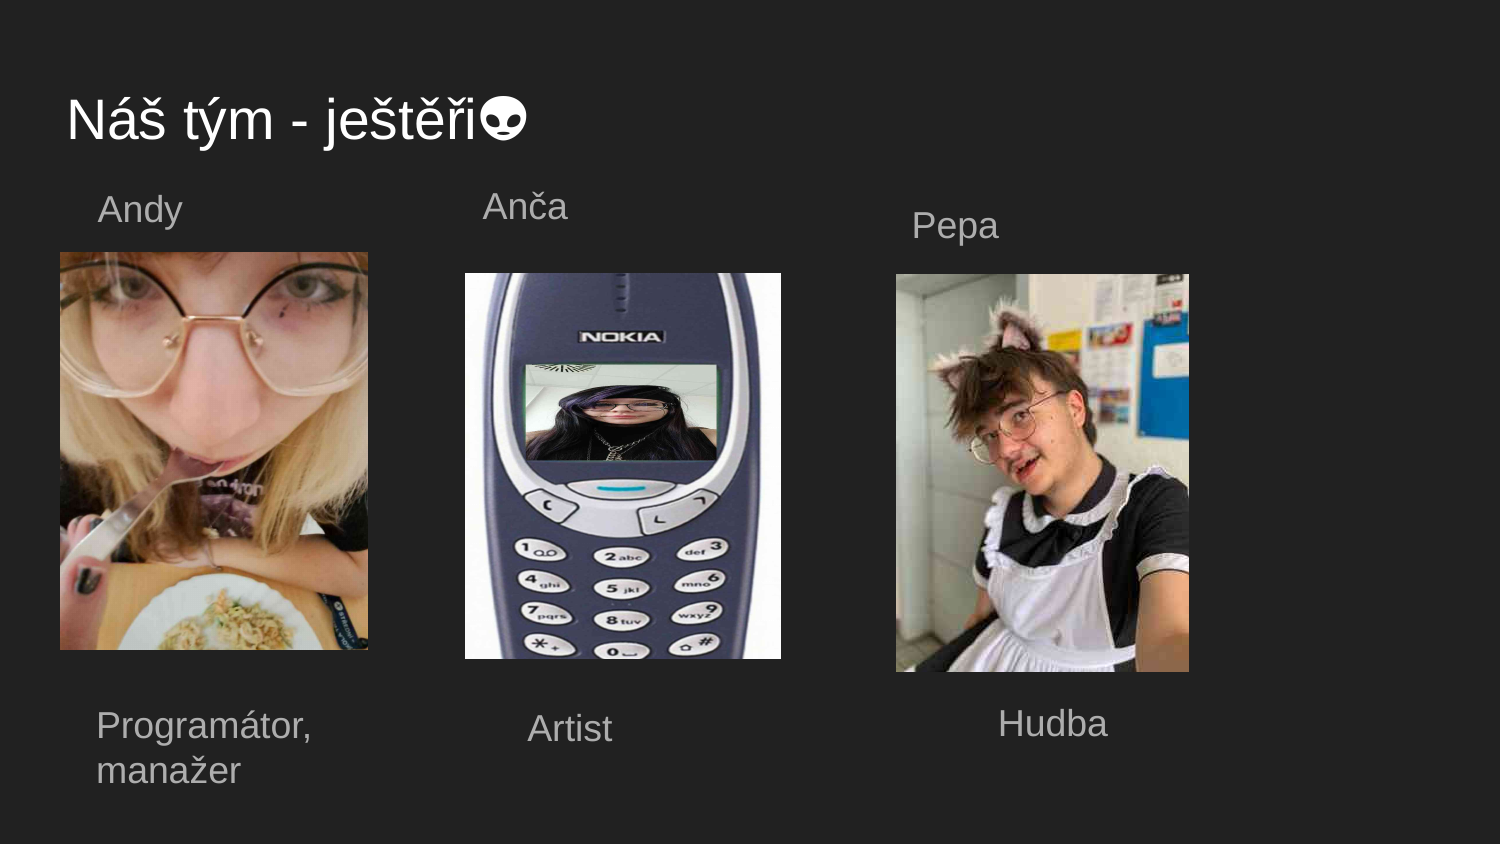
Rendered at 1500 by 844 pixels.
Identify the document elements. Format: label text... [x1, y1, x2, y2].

title Náš tým - ještěři👽 [51, 72, 1449, 167]
picture [896, 274, 1189, 672]
picture [465, 273, 781, 659]
text_box Artist [512, 689, 736, 765]
text_box Pepa [896, 186, 1500, 262]
picture [60, 252, 368, 650]
text_box Programátor, manažer [81, 685, 406, 769]
list Andy [51, 166, 350, 637]
text_box Hudba [982, 683, 1500, 759]
text_box Anča [467, 166, 802, 242]
